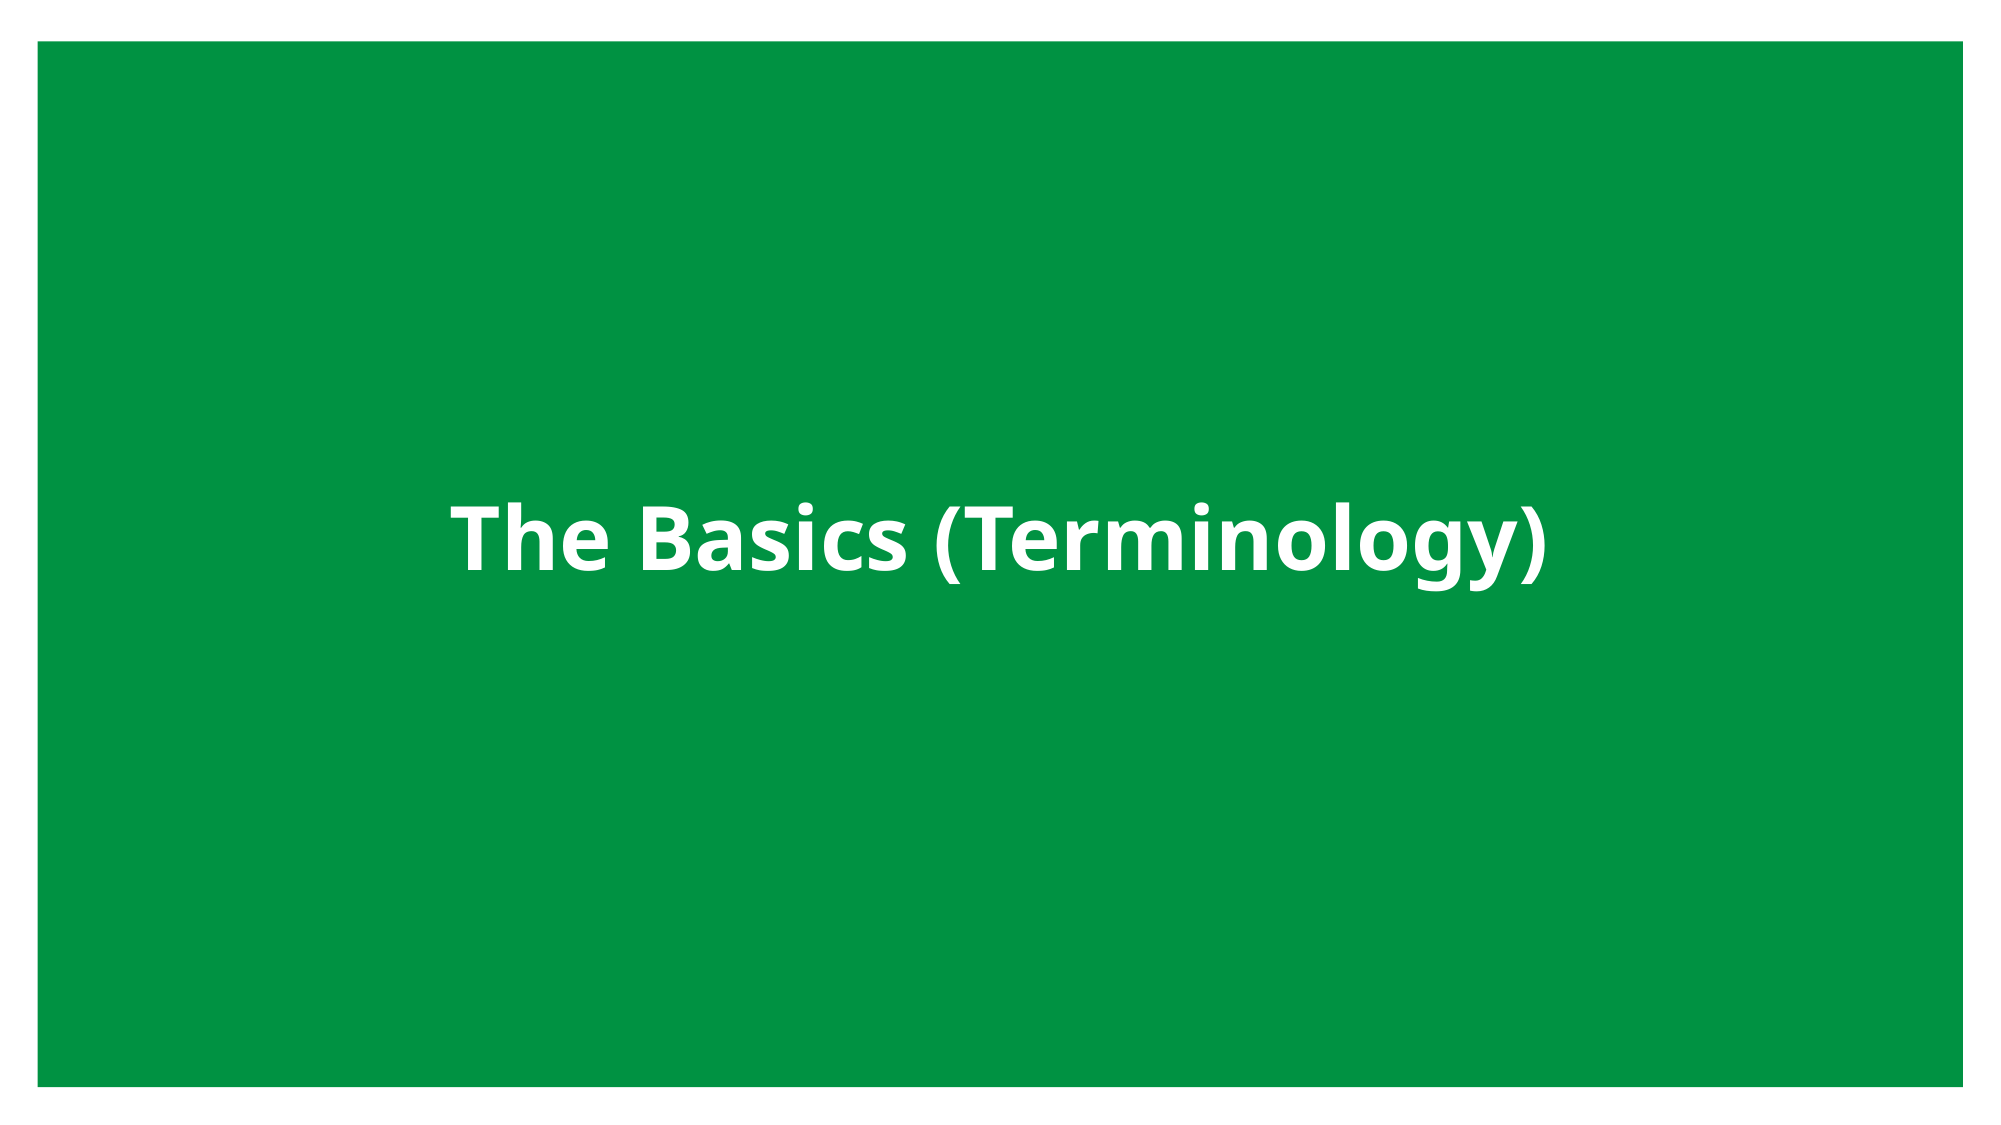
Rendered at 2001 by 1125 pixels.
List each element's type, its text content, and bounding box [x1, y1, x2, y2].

subtitle The Basics (Terminology) [407, 473, 1593, 652]
text_box [37, 41, 1963, 1088]
